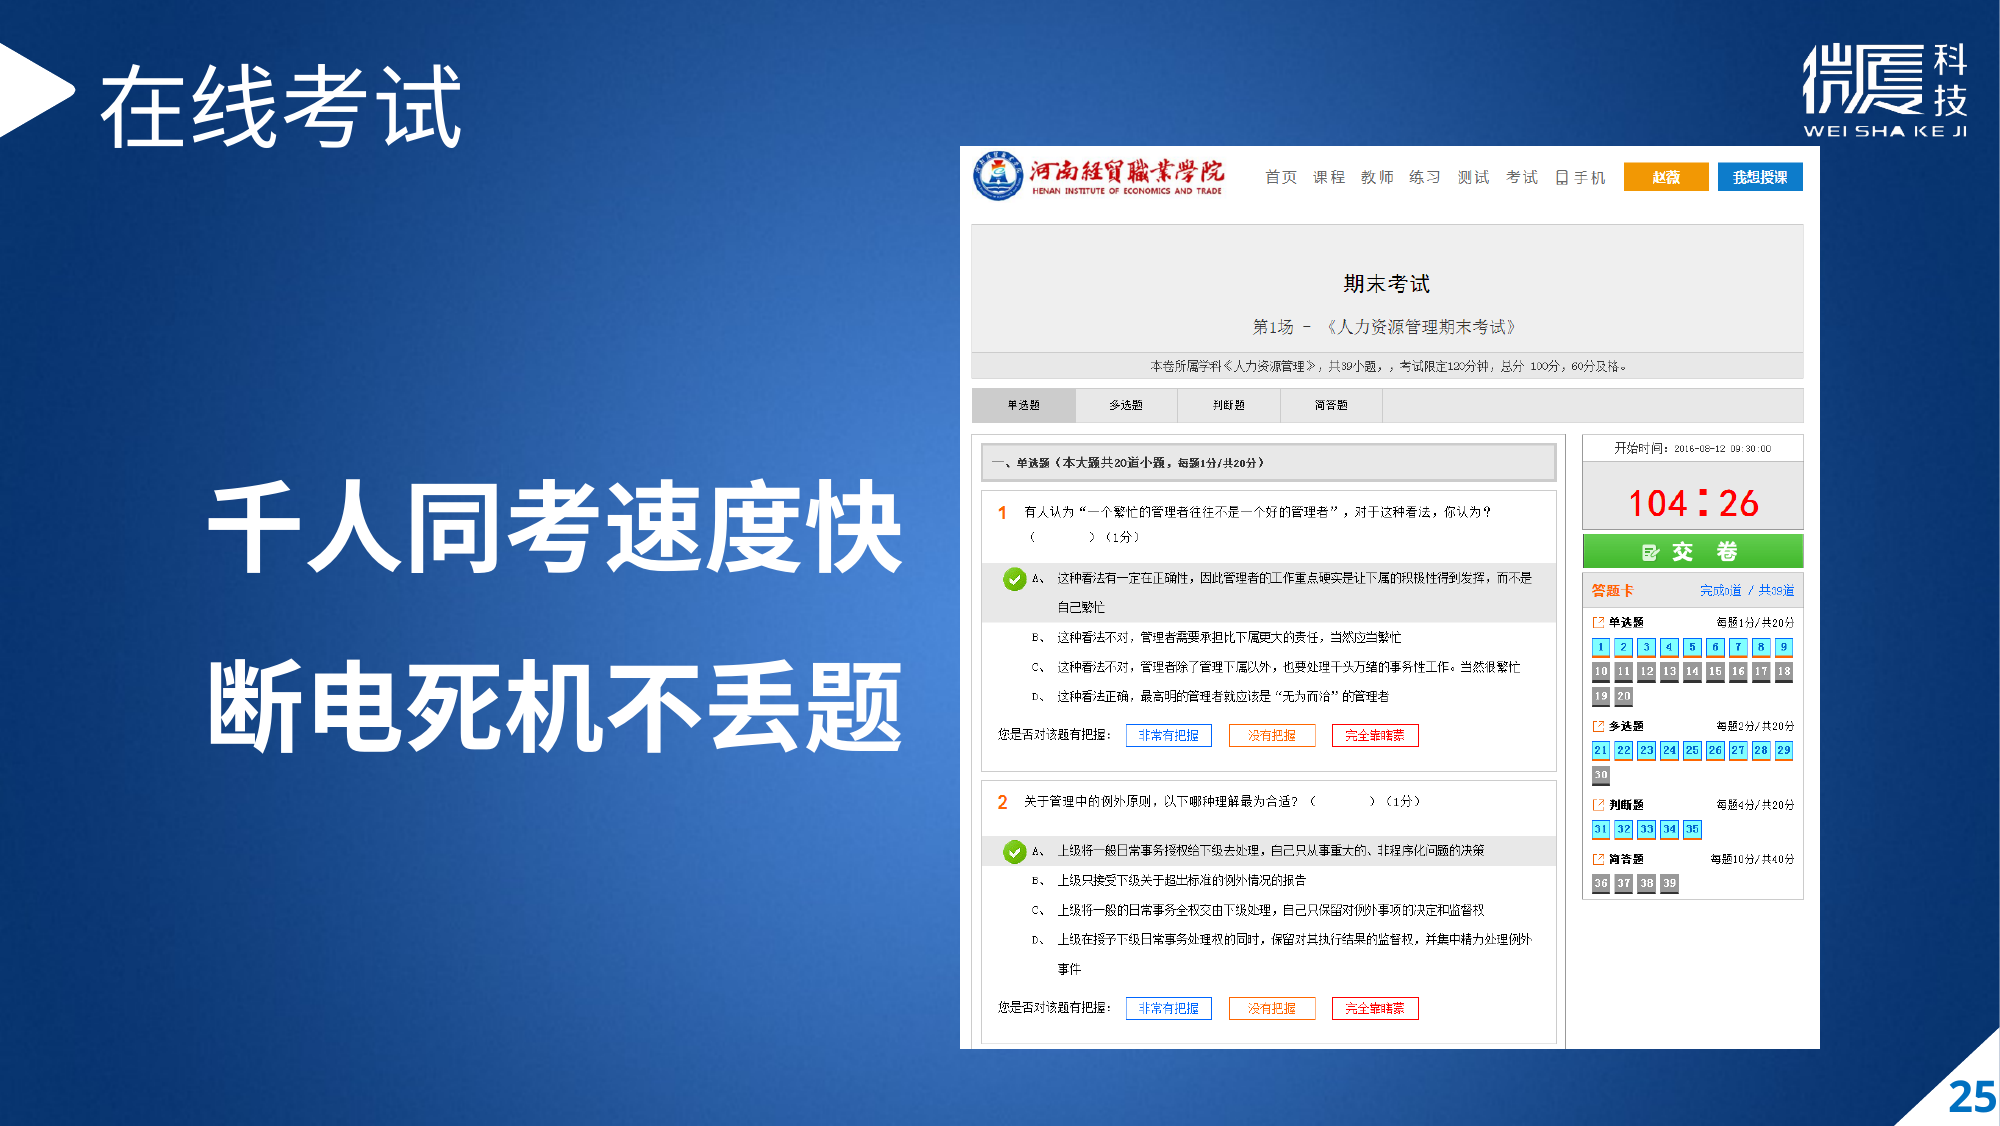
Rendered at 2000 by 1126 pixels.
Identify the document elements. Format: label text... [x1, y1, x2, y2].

text_box 千人同考速度快 断电死机不丢题 [190, 397, 920, 772]
picture [0, 0, 2000, 1126]
text_box [0, 42, 76, 138]
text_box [1889, 1022, 2000, 1126]
text_box 在线考试 [82, 42, 480, 168]
